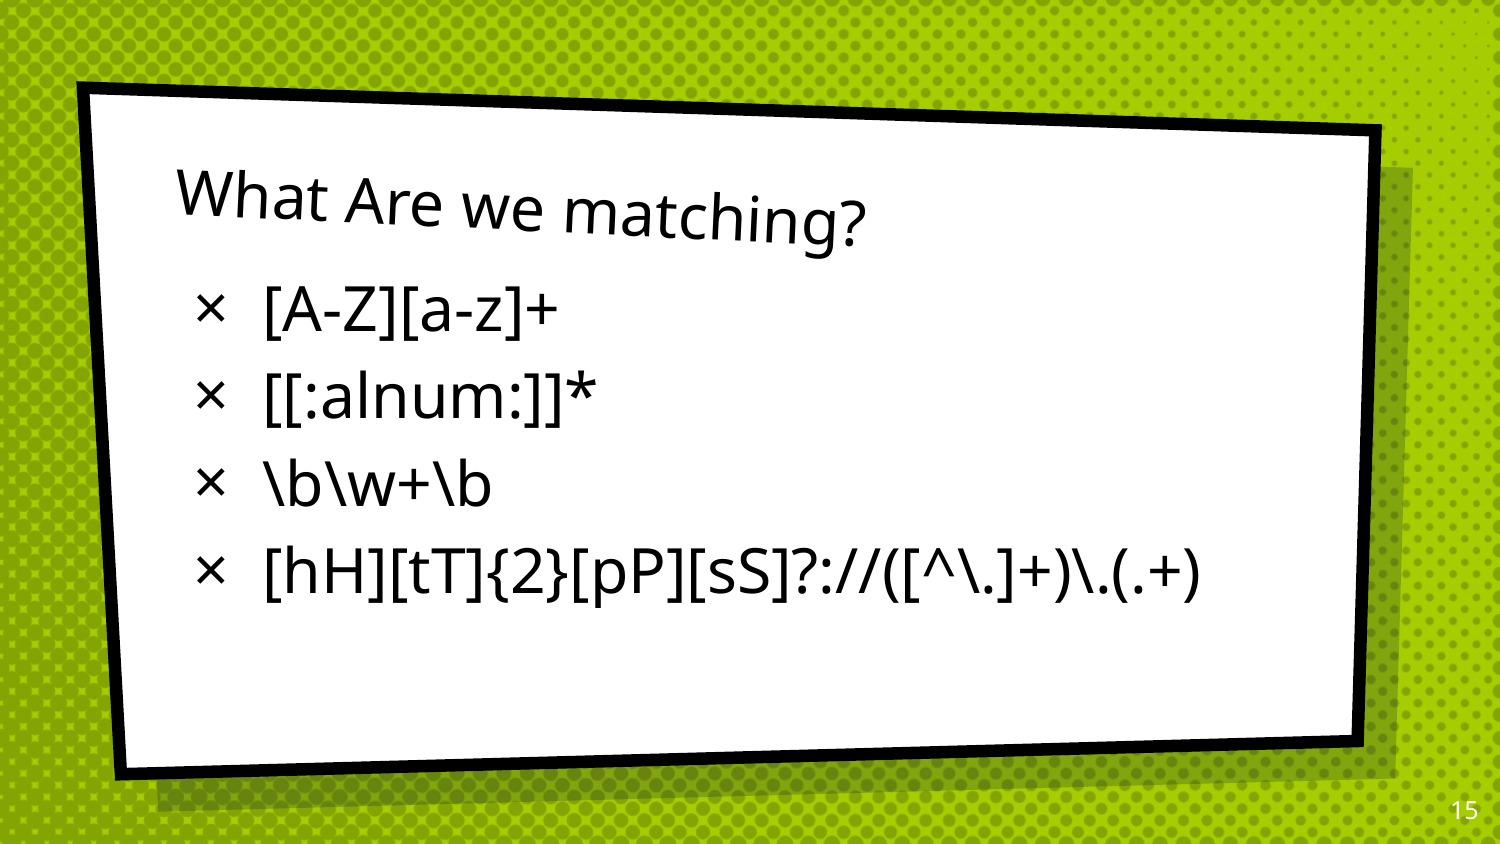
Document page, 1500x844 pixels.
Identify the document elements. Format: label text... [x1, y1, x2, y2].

list [A-Z][a-z]+ [[:alnum:]]* \b\w+\b [hH][tT]{2}[pP][sS]?://([^\.]+)\.(.+) [172, 253, 1438, 796]
slide_number 15 [1403, 779, 1494, 844]
title What Are we matching? [157, 116, 1316, 253]
